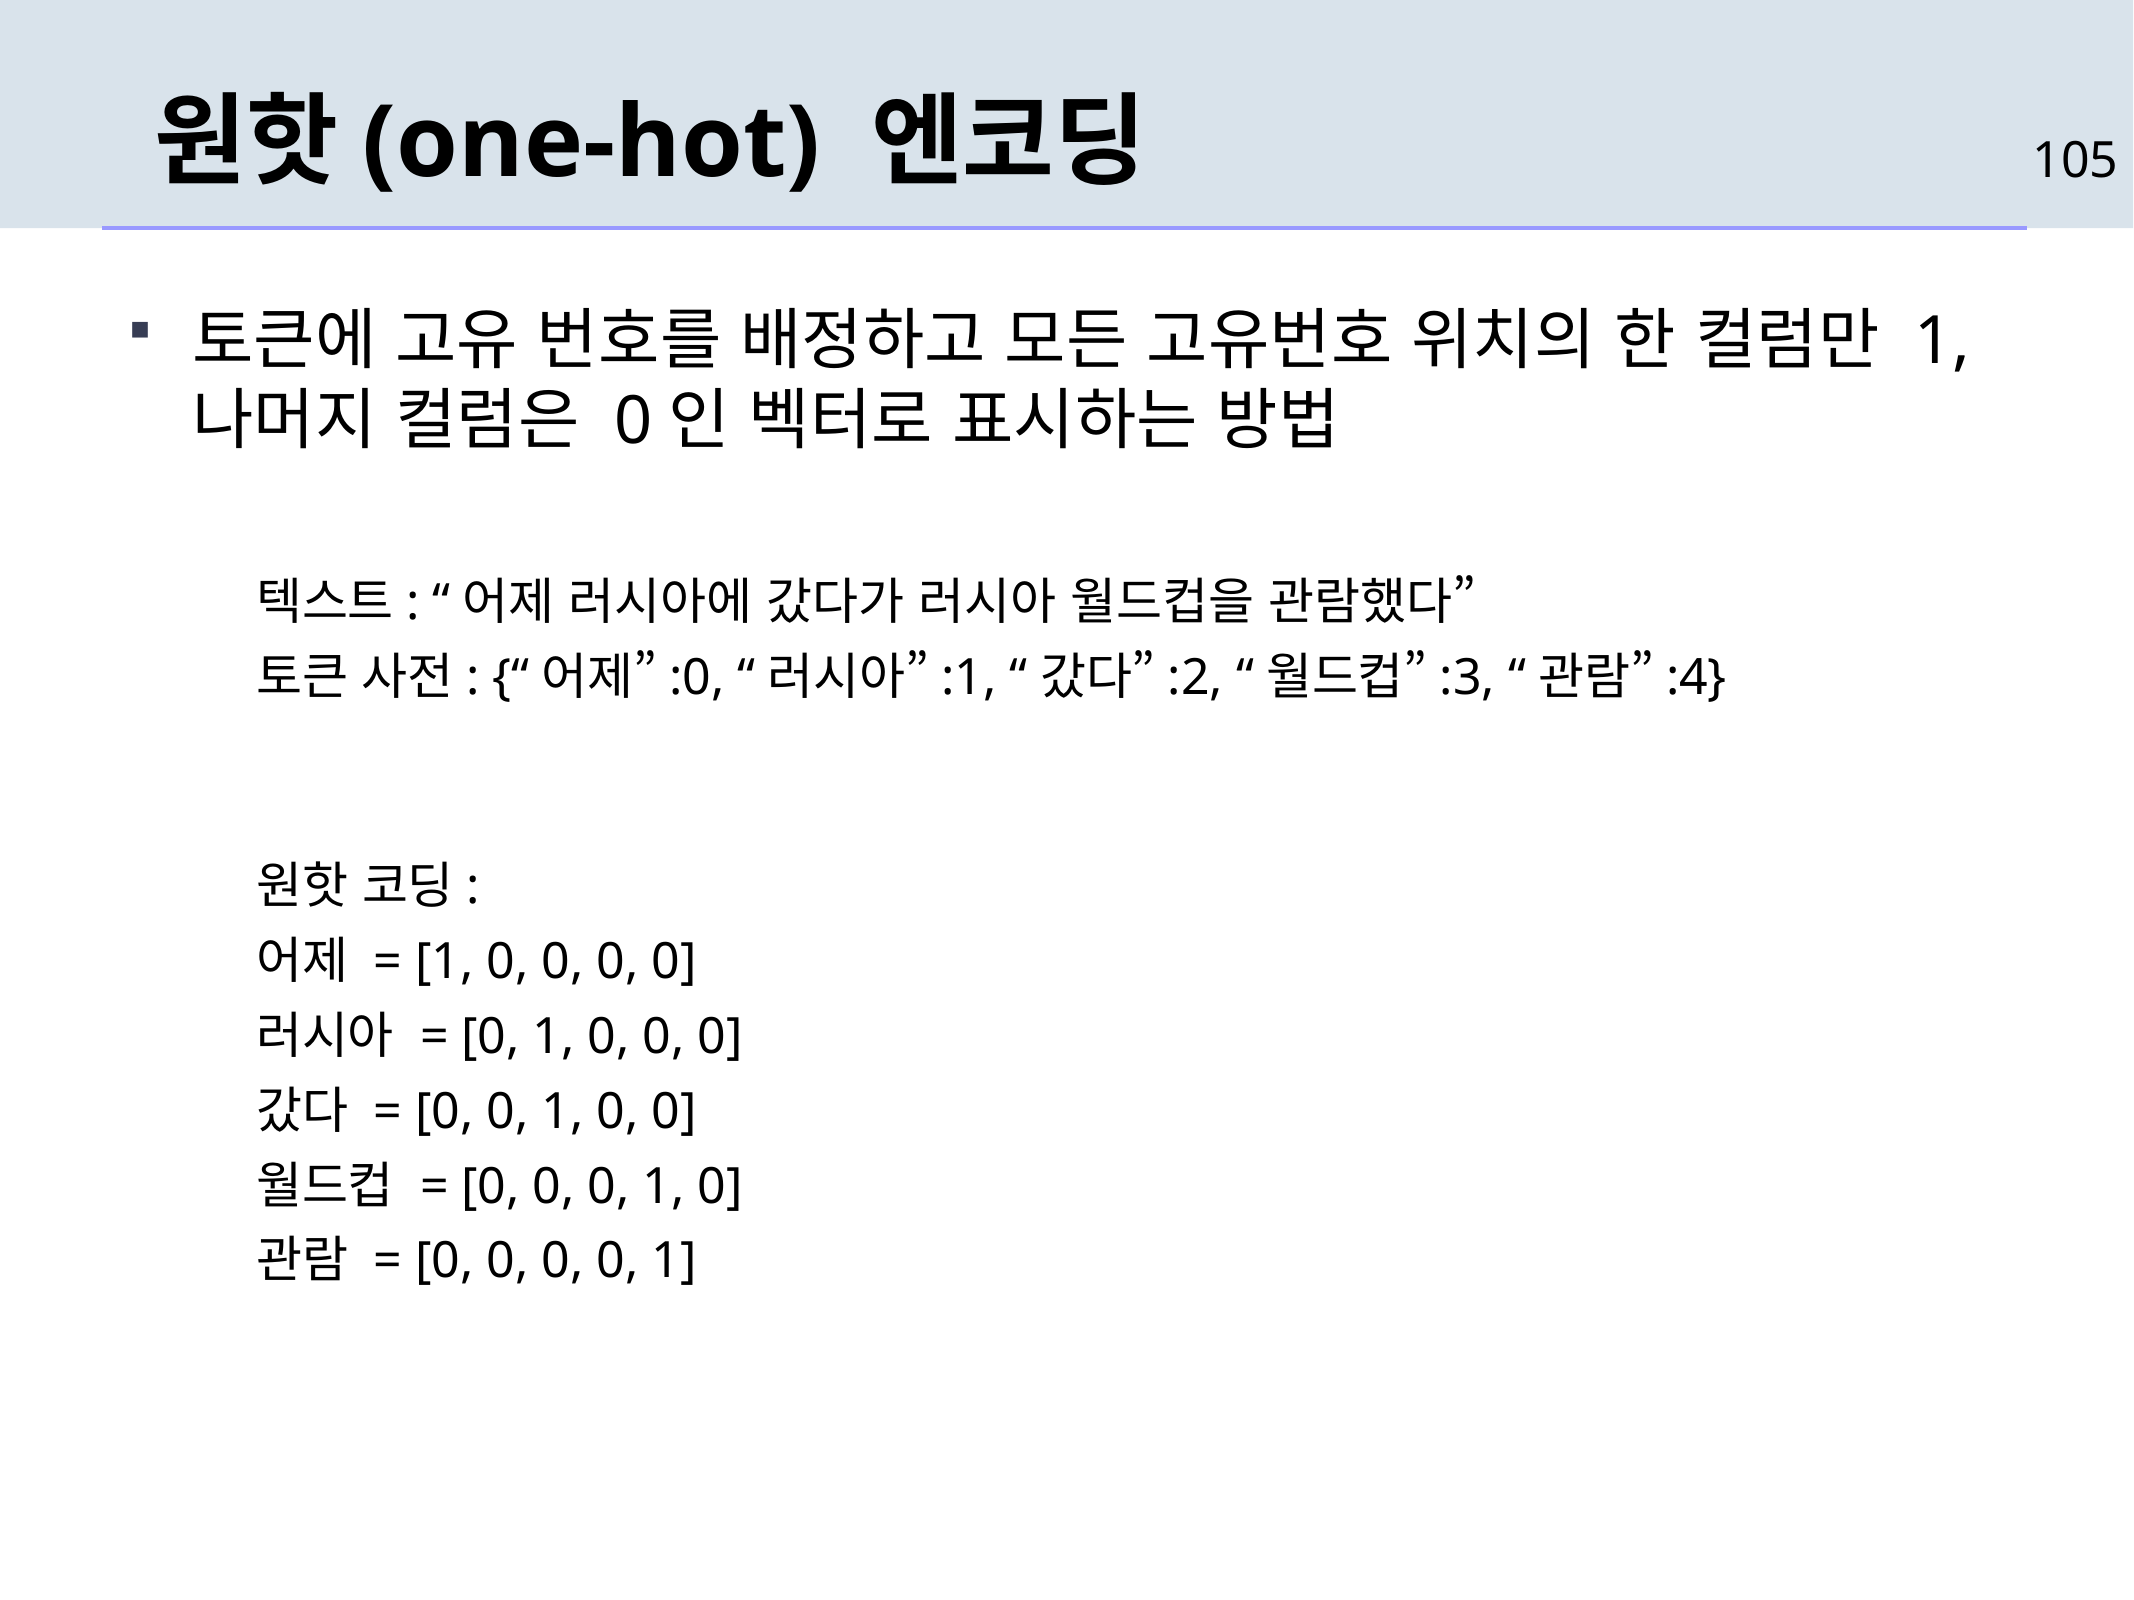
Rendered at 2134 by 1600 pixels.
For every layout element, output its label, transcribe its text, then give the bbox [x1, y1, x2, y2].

slide_number 105 [2011, 116, 2134, 203]
list 토큰에 고유 번호를 배정하고 모든 고유번호 위치의 한 컬럼만 1, 나머지 컬럼은 0인 벡터로 표시하는 방법 텍스트: “어제 러시아에 갔다가 러시아 월드컵을 관람했다” 토큰 사전: {“어제”:0, “러시아”:1, “갔다”:2, “월드컵”:3, “관람”:4} 원핫 코딩: 어제 = [1, 0, 0, 0, 0] 러시아 = [0, 1, 0, 0, 0] 갔다 = [0, 0, 1, 0, 0] 월드컵 = [0, 0, 0, 1, 0] 관람 = [0, 0, 0, 0, 1] [106, 285, 2027, 1438]
title 원핫(one-hot) 엔코딩 [133, 55, 2024, 208]
